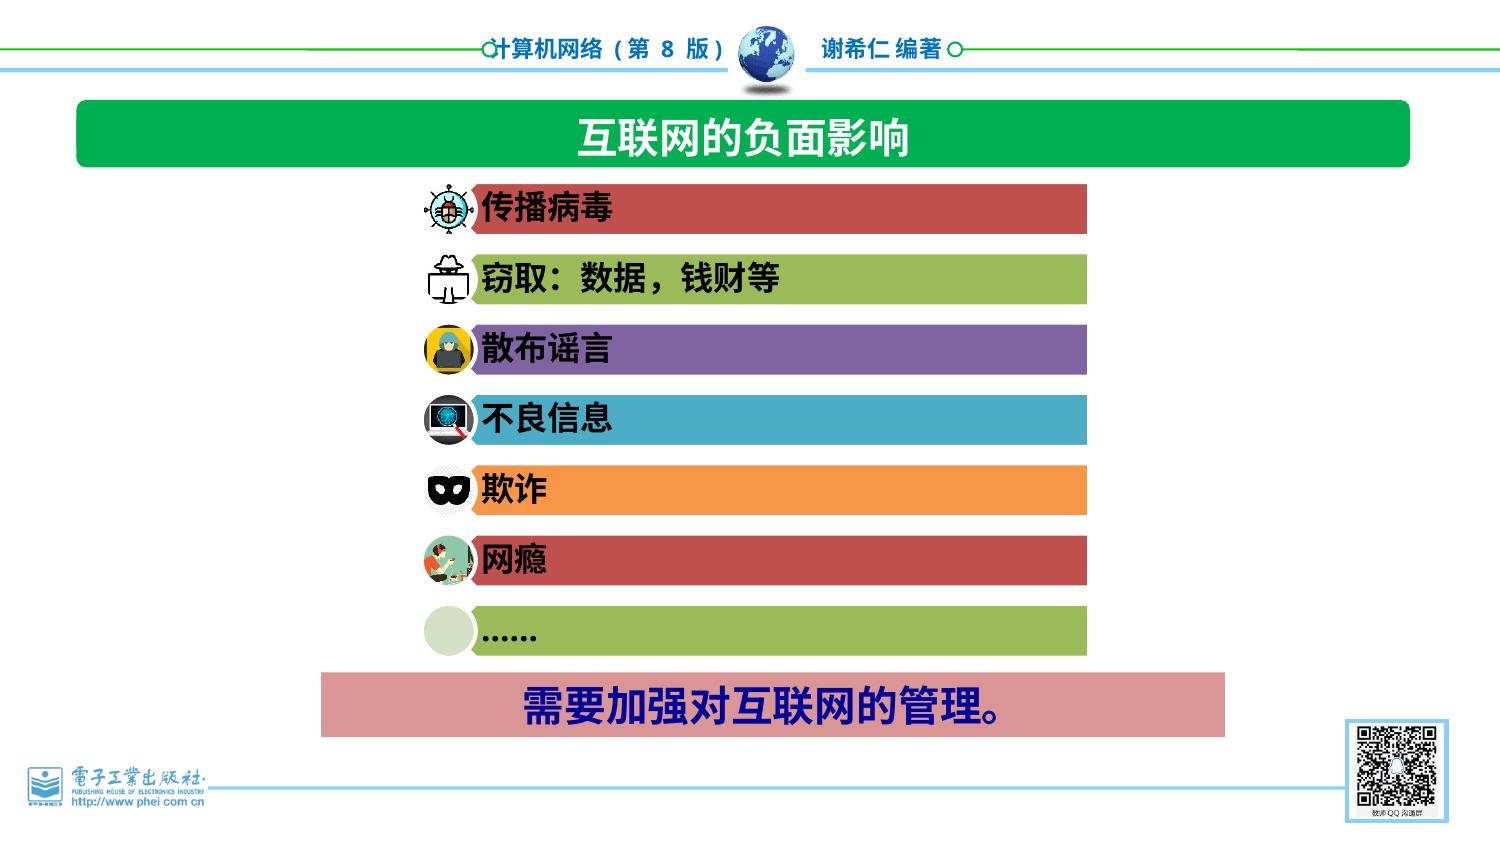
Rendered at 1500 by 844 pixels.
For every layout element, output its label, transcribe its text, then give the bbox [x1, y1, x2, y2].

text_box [273, 181, 1238, 659]
text_box 需要加强对互联网的管理。 [321, 672, 1225, 738]
picture [23, 764, 208, 809]
picture [736, 24, 796, 99]
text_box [76, 103, 1411, 170]
picture [1355, 724, 1438, 817]
